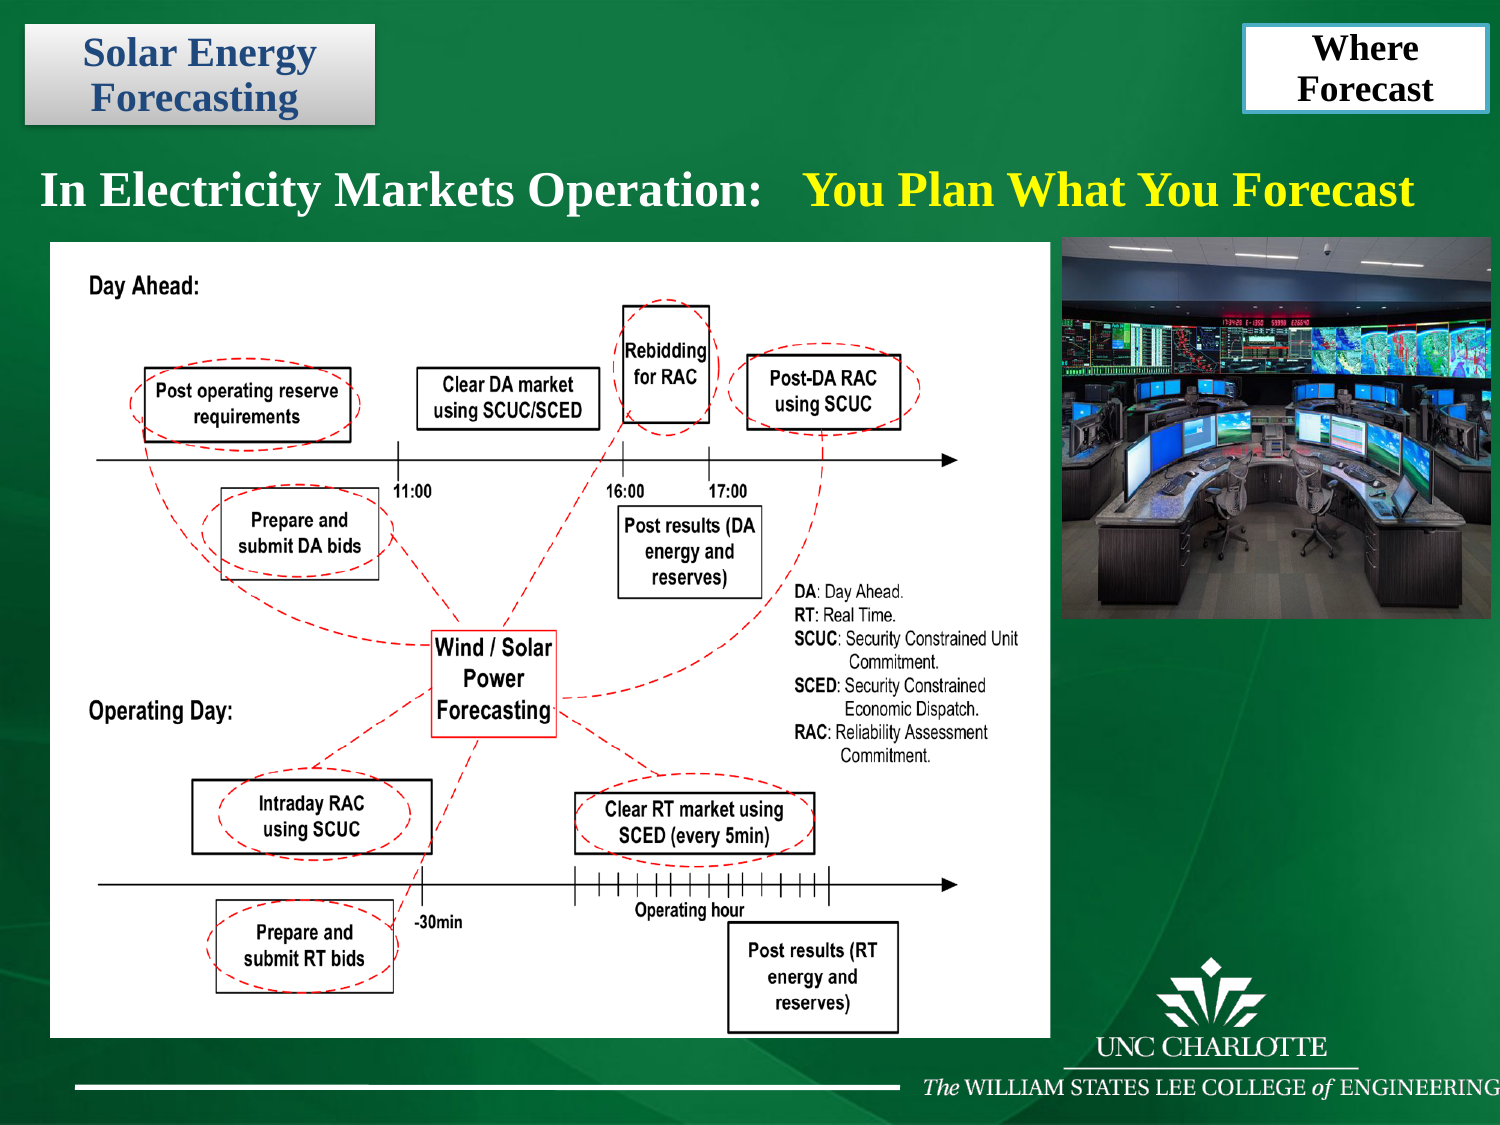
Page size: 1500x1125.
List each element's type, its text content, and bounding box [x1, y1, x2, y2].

text_box Where Forecast [1242, 23, 1490, 114]
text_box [24, 24, 376, 126]
text_box In Electricity Markets Operation: You Plan What You Forecast [24, 149, 1450, 224]
picture [0, 0, 1500, 1125]
